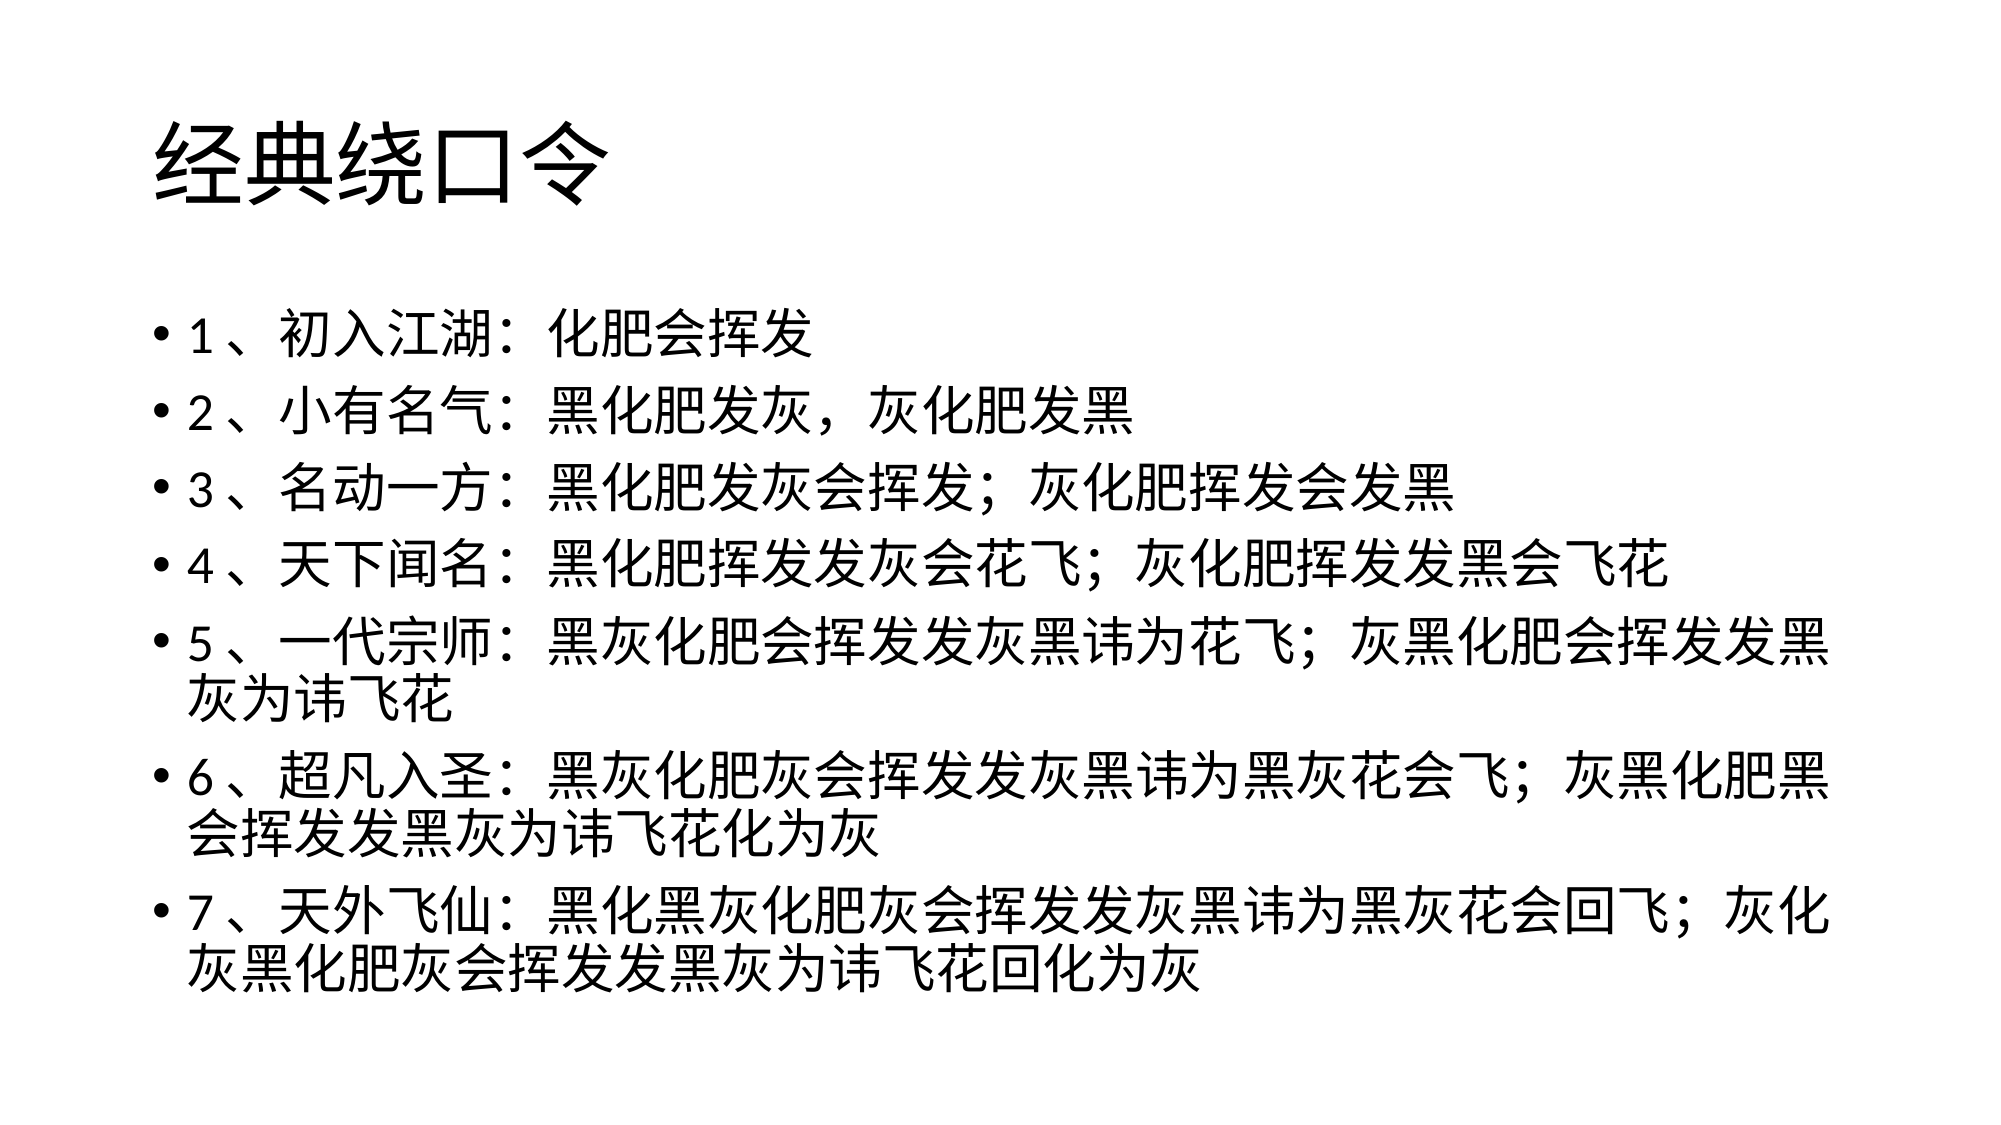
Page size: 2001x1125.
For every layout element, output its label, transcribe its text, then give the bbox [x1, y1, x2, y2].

list 1、初入江湖：化肥会挥发 2、小有名气：黑化肥发灰，灰化肥发黑 3、名动一方：黑化肥发灰会挥发；灰化肥挥发会发黑 4、天下闻名：黑化肥挥发发灰会花飞；灰化肥挥发发黑会飞花 5、一代宗师：黑灰化肥会挥发发灰黑讳为花飞；灰黑化肥会挥发发黑灰为讳飞花 6、超凡入圣：黑灰化肥灰会挥发发灰黑讳为黑灰花会飞；灰黑化肥黑会挥发发黑灰为讳飞花化为灰 7、天外飞仙：黑化黑灰化肥灰会挥发发灰黑讳为黑灰花会回飞；灰化灰黑化肥灰会挥发发黑灰为讳飞花回化为灰 [137, 299, 1863, 1014]
title 经典绕口令 [137, 59, 1863, 278]
